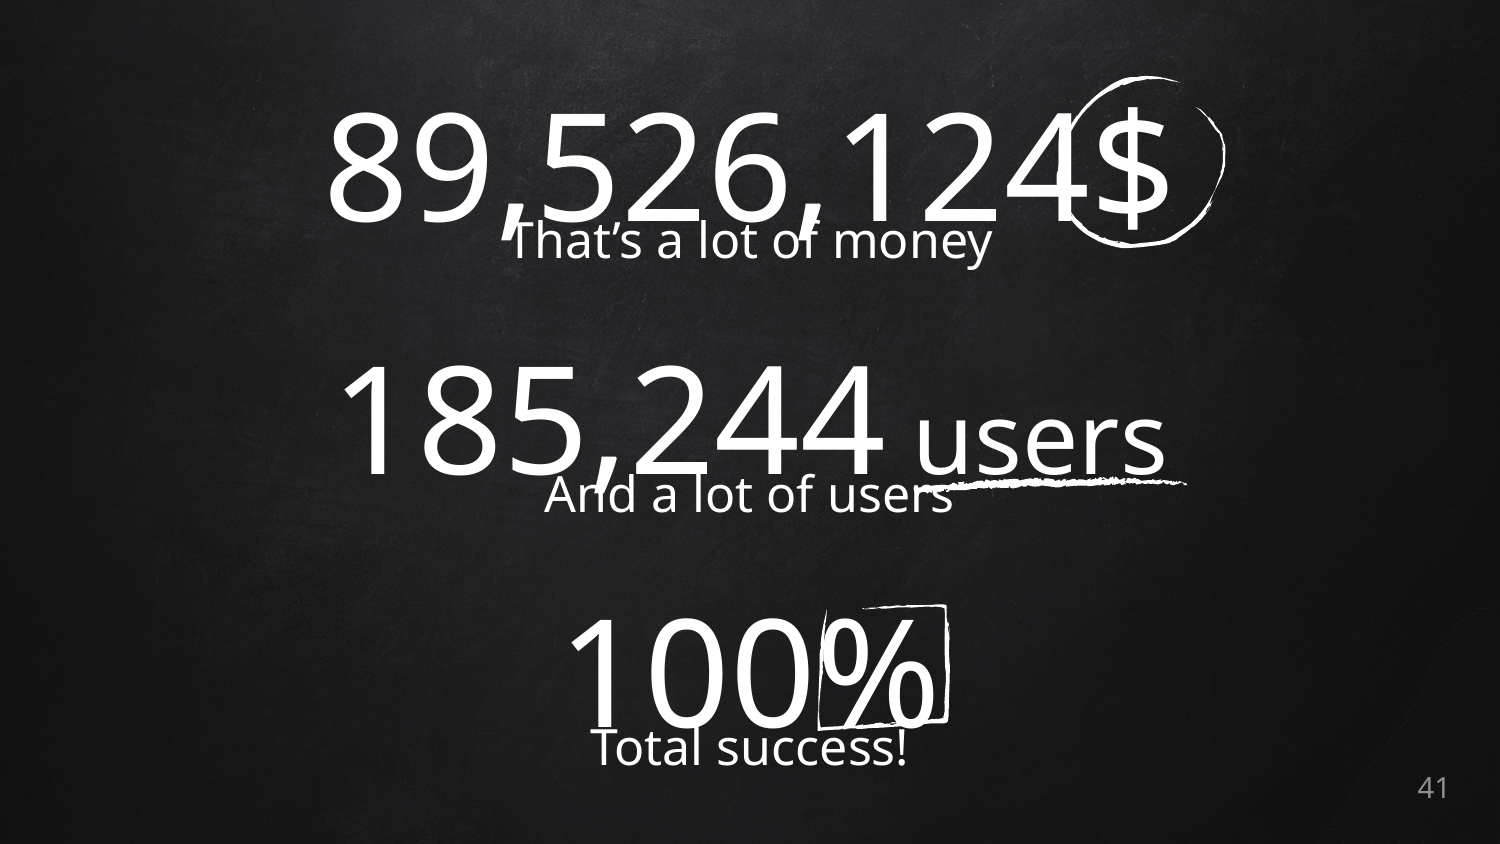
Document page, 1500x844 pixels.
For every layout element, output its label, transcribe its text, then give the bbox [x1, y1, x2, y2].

title 100% [112, 562, 1388, 700]
picture [0, 0, 1500, 844]
title 185,244 users [112, 309, 1388, 447]
subtitle And a lot of users [112, 447, 1388, 524]
text_box [817, 604, 950, 731]
subtitle That’s a lot of money [112, 193, 1388, 270]
subtitle Total success! [112, 700, 1388, 777]
slide_number 41 [1205, 762, 1466, 822]
title 89,526,124$ [112, 56, 1388, 193]
text_box [1056, 75, 1226, 249]
text_box [913, 476, 1188, 494]
